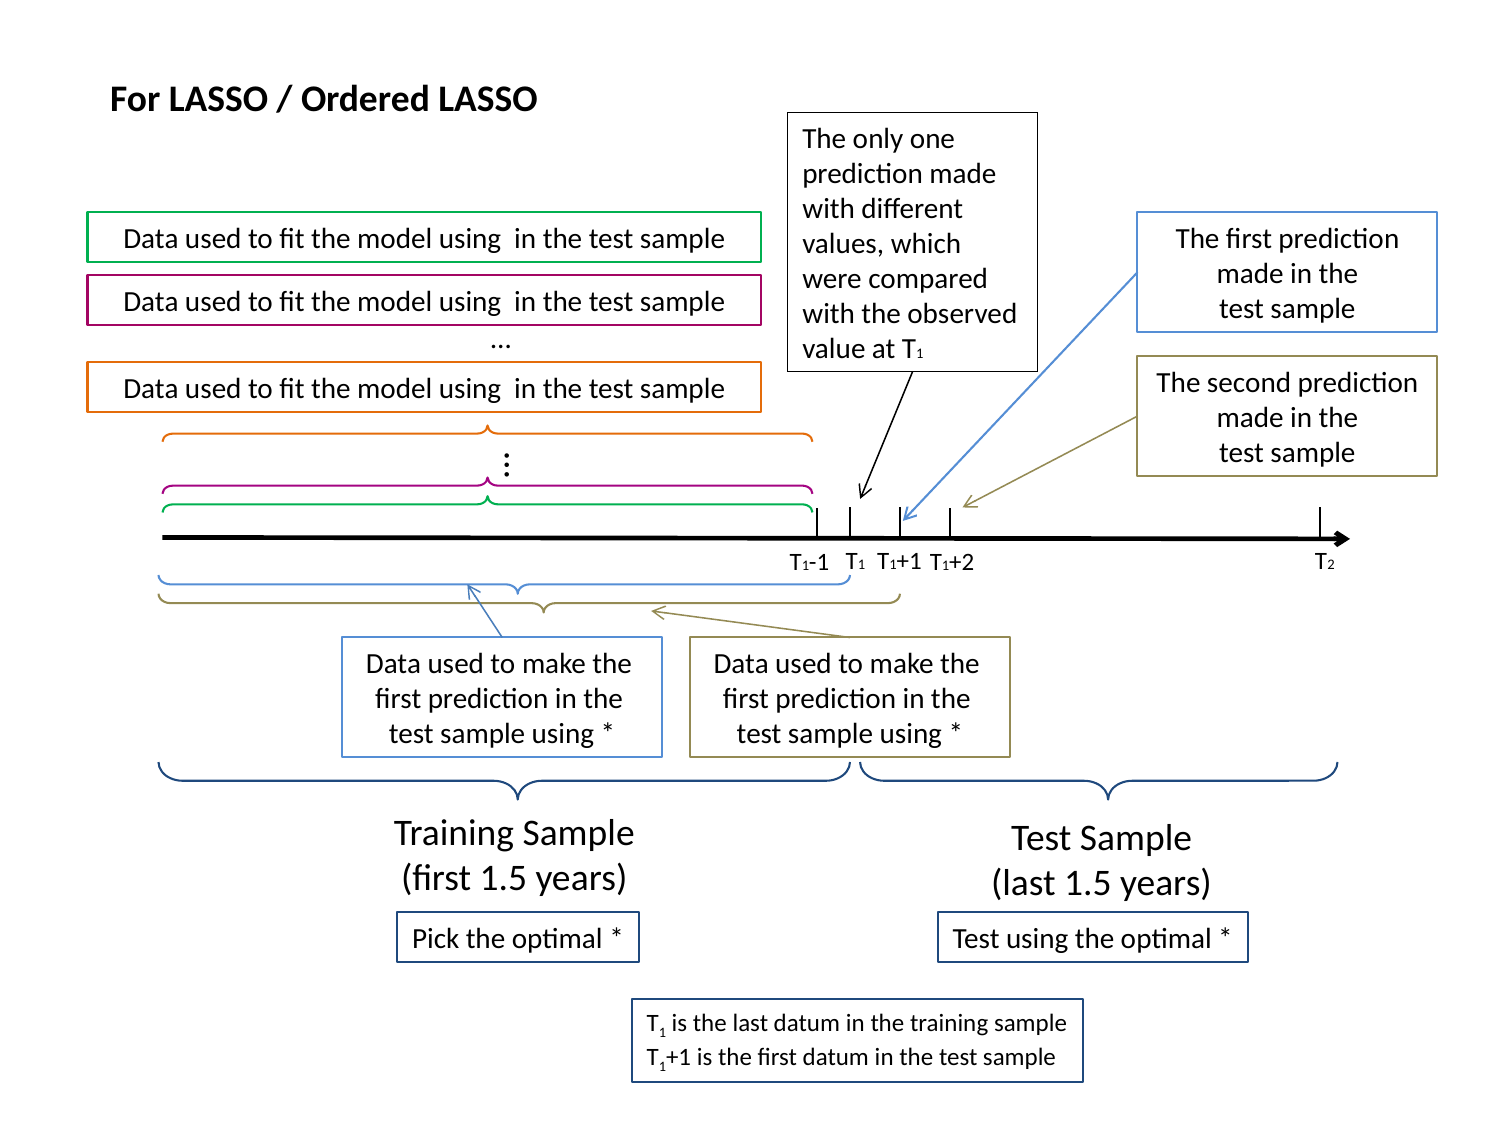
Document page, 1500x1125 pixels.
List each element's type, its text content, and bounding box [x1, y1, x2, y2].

text_box [507, 593, 901, 614]
text_box The first prediction made in the test sample [1137, 212, 1438, 333]
text_box For LASSO / Ordered LASSO [95, 66, 553, 127]
text_box T2 [1300, 546, 1350, 583]
text_box Test Sample (last 1.5 years) [976, 805, 1227, 911]
text_box [157, 593, 462, 604]
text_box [650, 610, 851, 638]
text_box T1-1 [774, 548, 845, 583]
text_box [157, 574, 851, 593]
text_box [161, 495, 814, 513]
text_box T1 is the last datum in the training sample T1+1 is the first datum in the test sample [631, 999, 1084, 1082]
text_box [859, 374, 913, 500]
text_box T1+1 [862, 548, 914, 583]
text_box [962, 416, 1138, 508]
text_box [467, 584, 503, 638]
text_box The second prediction made in the test sample [1141, 356, 1438, 476]
text_box [157, 761, 851, 800]
text_box … [476, 311, 527, 362]
text_box [161, 479, 814, 495]
text_box [161, 424, 814, 442]
text_box Training Sample (first 1.5 years) [378, 800, 650, 906]
text_box T1+2 [914, 548, 990, 583]
text_box [859, 761, 1339, 801]
text_box … [474, 437, 550, 479]
text_box T1 [845, 548, 862, 583]
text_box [902, 272, 1138, 522]
